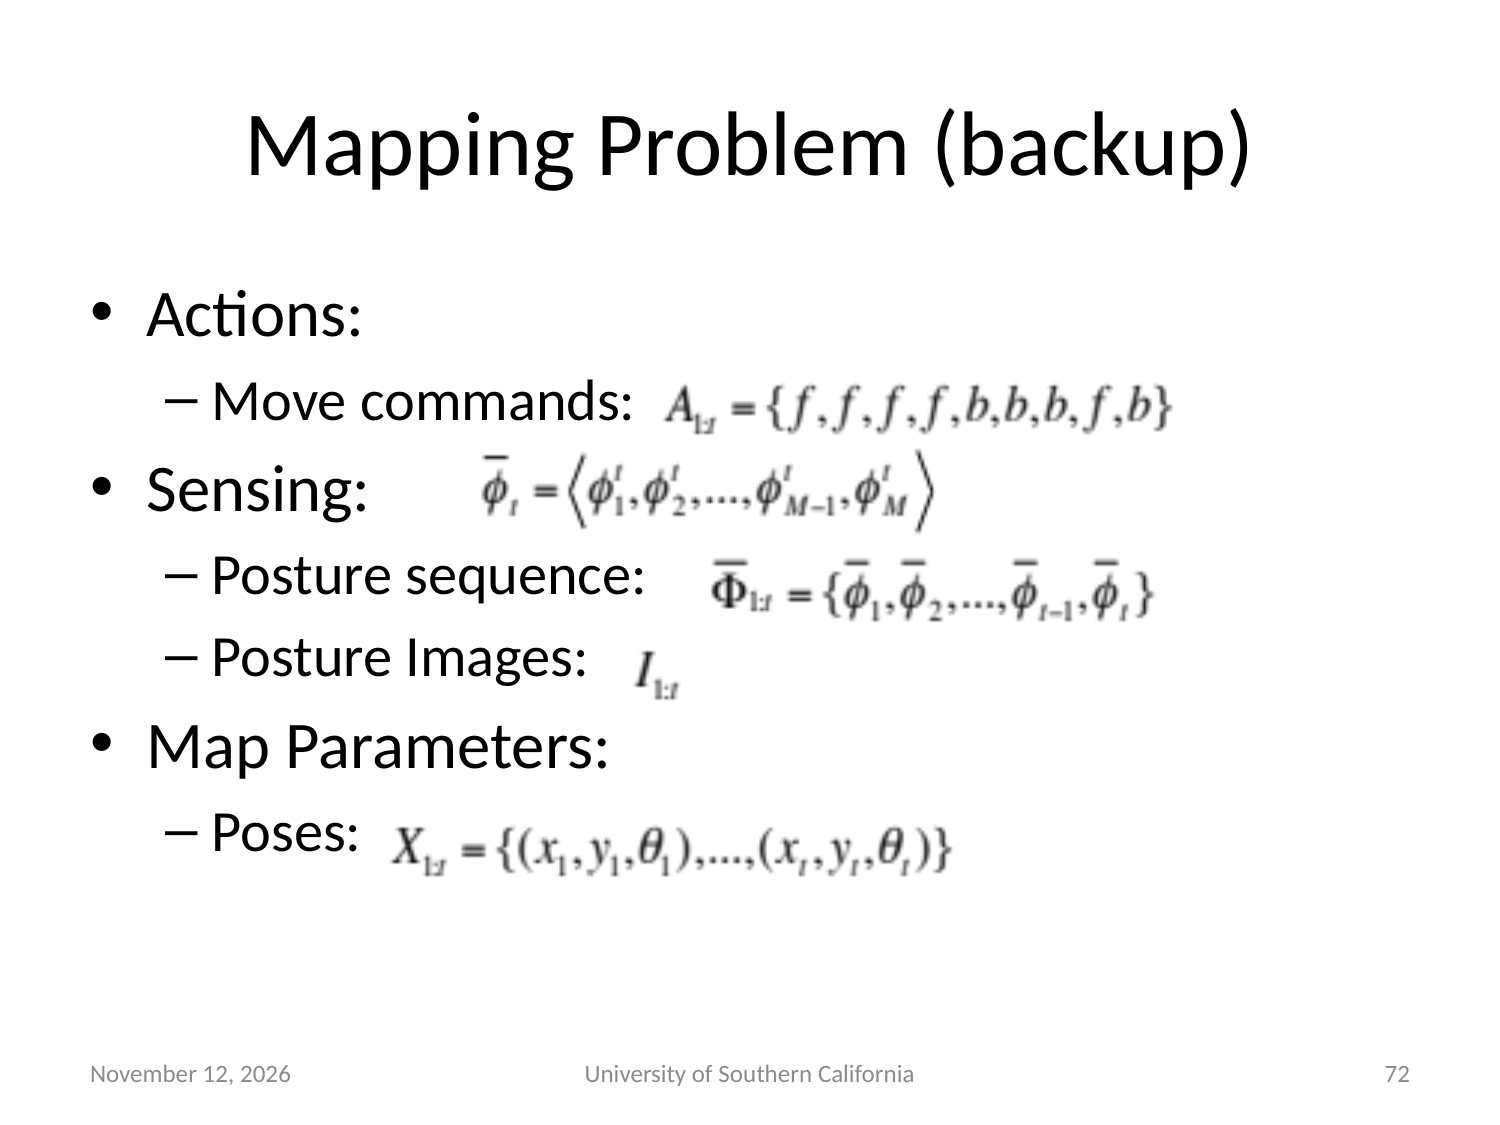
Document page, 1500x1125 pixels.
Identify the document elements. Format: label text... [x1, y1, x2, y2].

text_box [706, 550, 1159, 626]
list Actions: Move commands: Sensing: Posture sequence: Posture Images: Map Parameters: Poses: [75, 262, 1425, 1005]
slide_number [75, 1042, 425, 1103]
footer University of Southern California [512, 1042, 988, 1103]
slide_number 72 [1074, 1042, 1425, 1103]
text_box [628, 639, 688, 707]
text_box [385, 815, 955, 884]
title Mapping Problem (backup) [75, 45, 1425, 233]
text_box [658, 374, 1177, 442]
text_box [477, 441, 937, 536]
